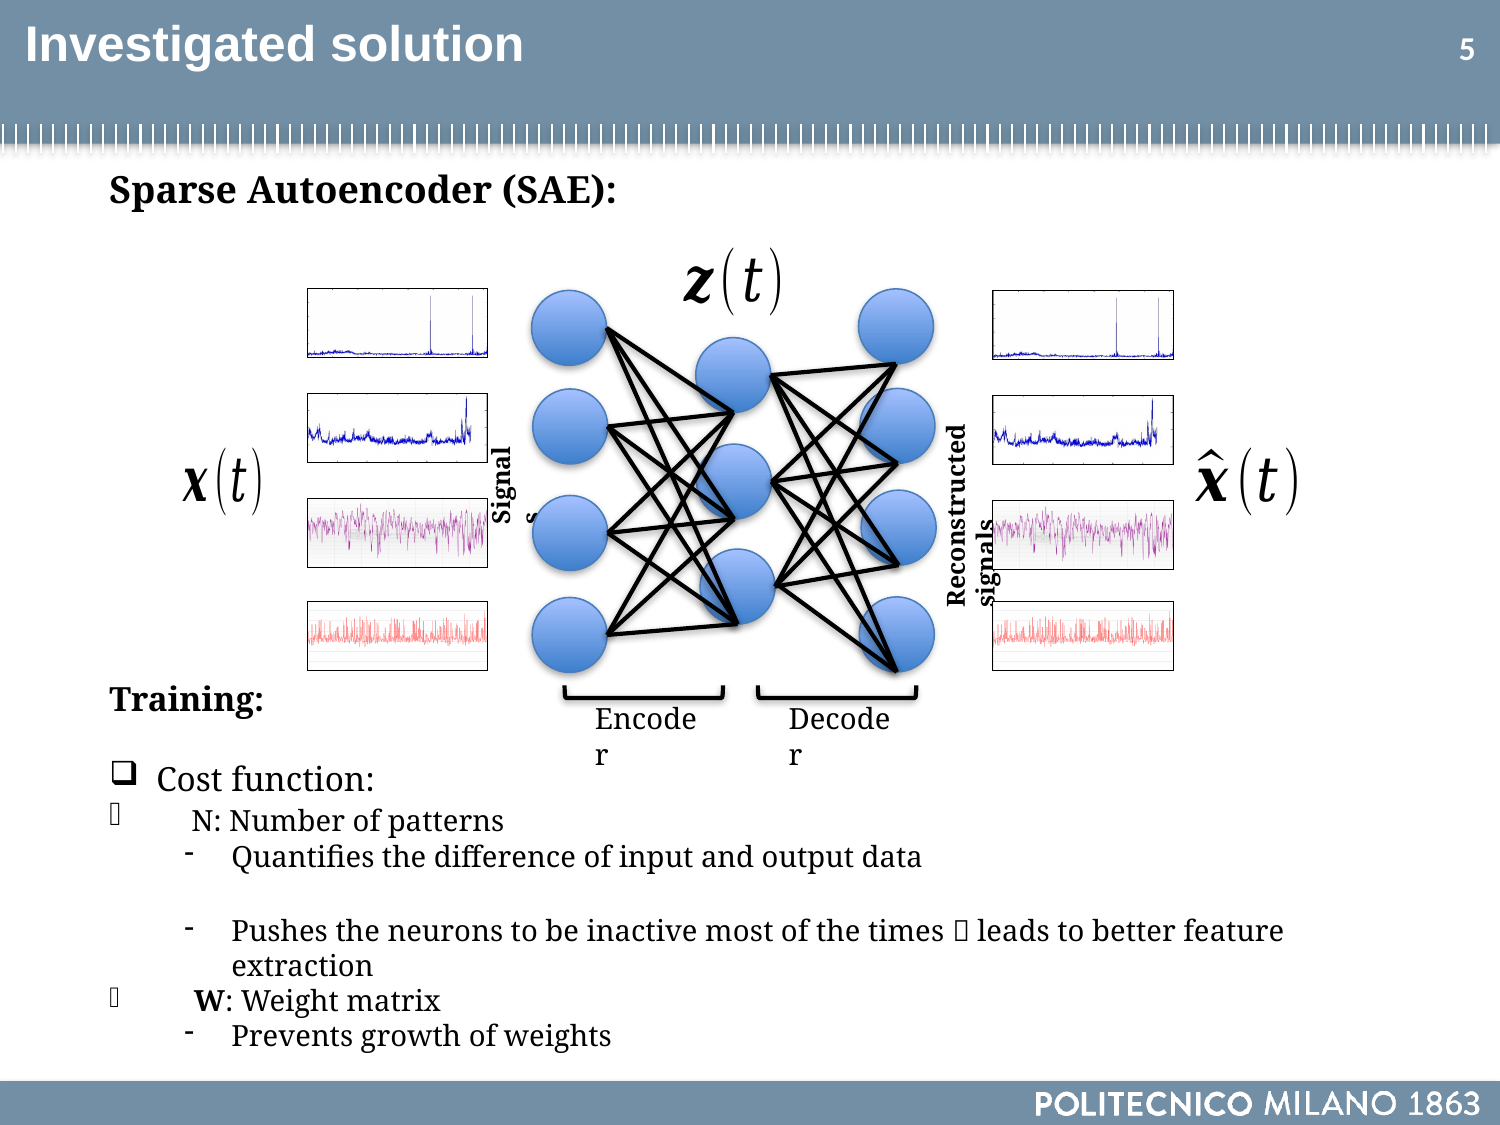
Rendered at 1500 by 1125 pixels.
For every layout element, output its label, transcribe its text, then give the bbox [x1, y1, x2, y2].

text_box [857, 288, 935, 365]
text_box [868, 387, 936, 464]
text_box [531, 388, 600, 465]
text_box [710, 443, 764, 520]
text_box [562, 685, 726, 701]
text_box [755, 685, 919, 701]
text_box Encoder [580, 693, 723, 779]
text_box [606, 384, 697, 482]
picture [306, 393, 488, 463]
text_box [606, 327, 696, 376]
picture [992, 290, 1174, 360]
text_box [779, 586, 860, 635]
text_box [774, 425, 861, 527]
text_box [606, 488, 701, 587]
picture [306, 288, 488, 359]
slide_number 5 [1414, 19, 1491, 80]
text_box Sparse Autoencoder (SAE): [94, 158, 952, 218]
text_box [868, 489, 937, 566]
picture [992, 395, 1174, 466]
text_box [705, 336, 764, 414]
picture [992, 600, 1174, 671]
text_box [774, 527, 862, 587]
text_box [714, 548, 764, 625]
title Investigated solution [9, 4, 1212, 124]
text_box Reconstructed signals [932, 317, 993, 622]
text_box [531, 596, 607, 674]
picture [1029, 1079, 1486, 1125]
picture [306, 498, 488, 568]
text_box [531, 494, 600, 572]
text_box Decoder [773, 693, 916, 779]
text_box Signals [477, 424, 539, 540]
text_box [606, 597, 696, 636]
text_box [774, 326, 859, 425]
picture [306, 600, 488, 671]
picture [992, 500, 1174, 571]
text_box [530, 289, 608, 367]
text_box [874, 596, 936, 673]
